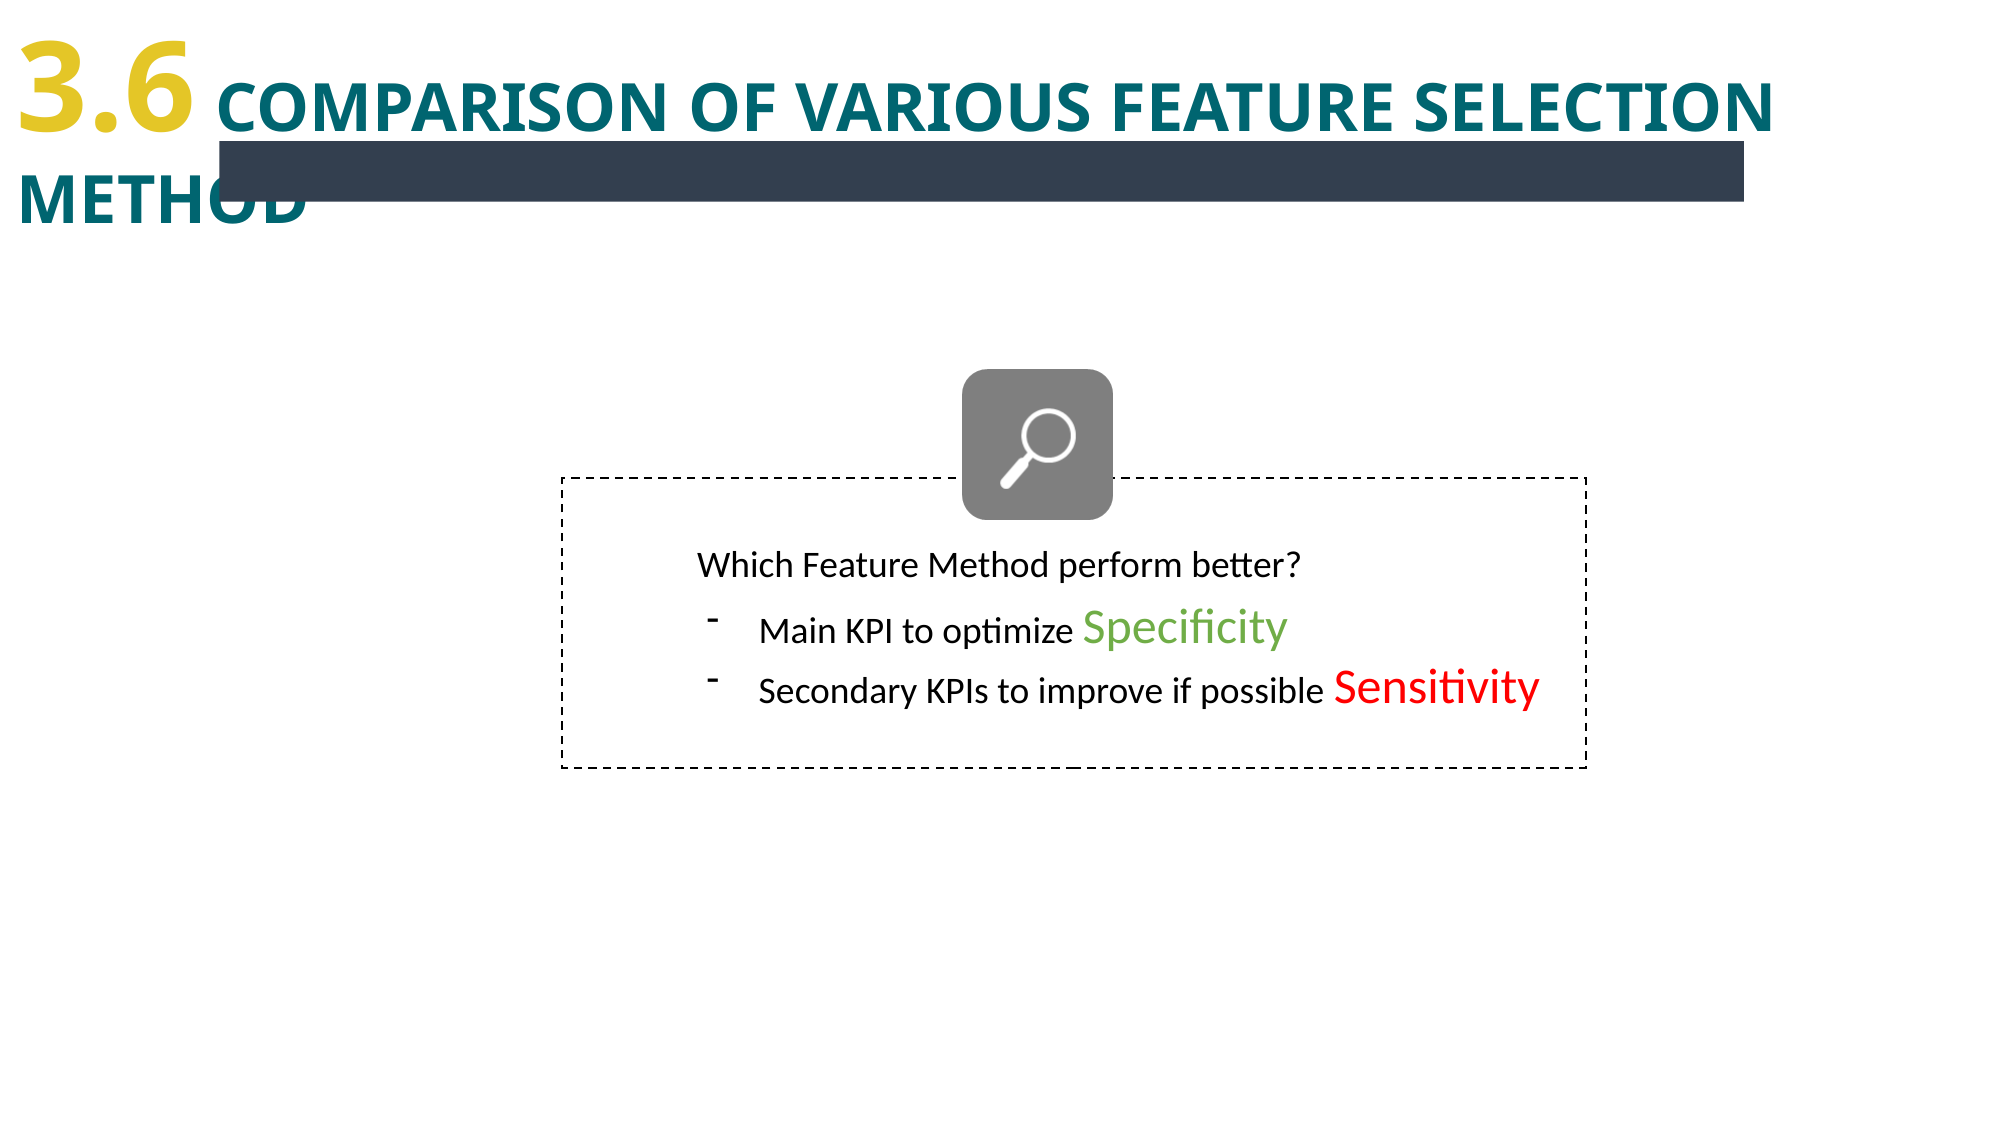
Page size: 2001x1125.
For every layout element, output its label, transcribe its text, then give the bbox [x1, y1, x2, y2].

picture [962, 369, 1113, 520]
text_box [561, 477, 1587, 769]
text_box [219, 141, 1744, 202]
text_box 3.6 COMPARISON OF VARIOUS FEATURE SELECTION METHOD [2, 0, 1924, 244]
text_box Main KPI to optimize Specificity Secondary KPIs to improve if possible Sensitivity [668, 578, 1924, 781]
